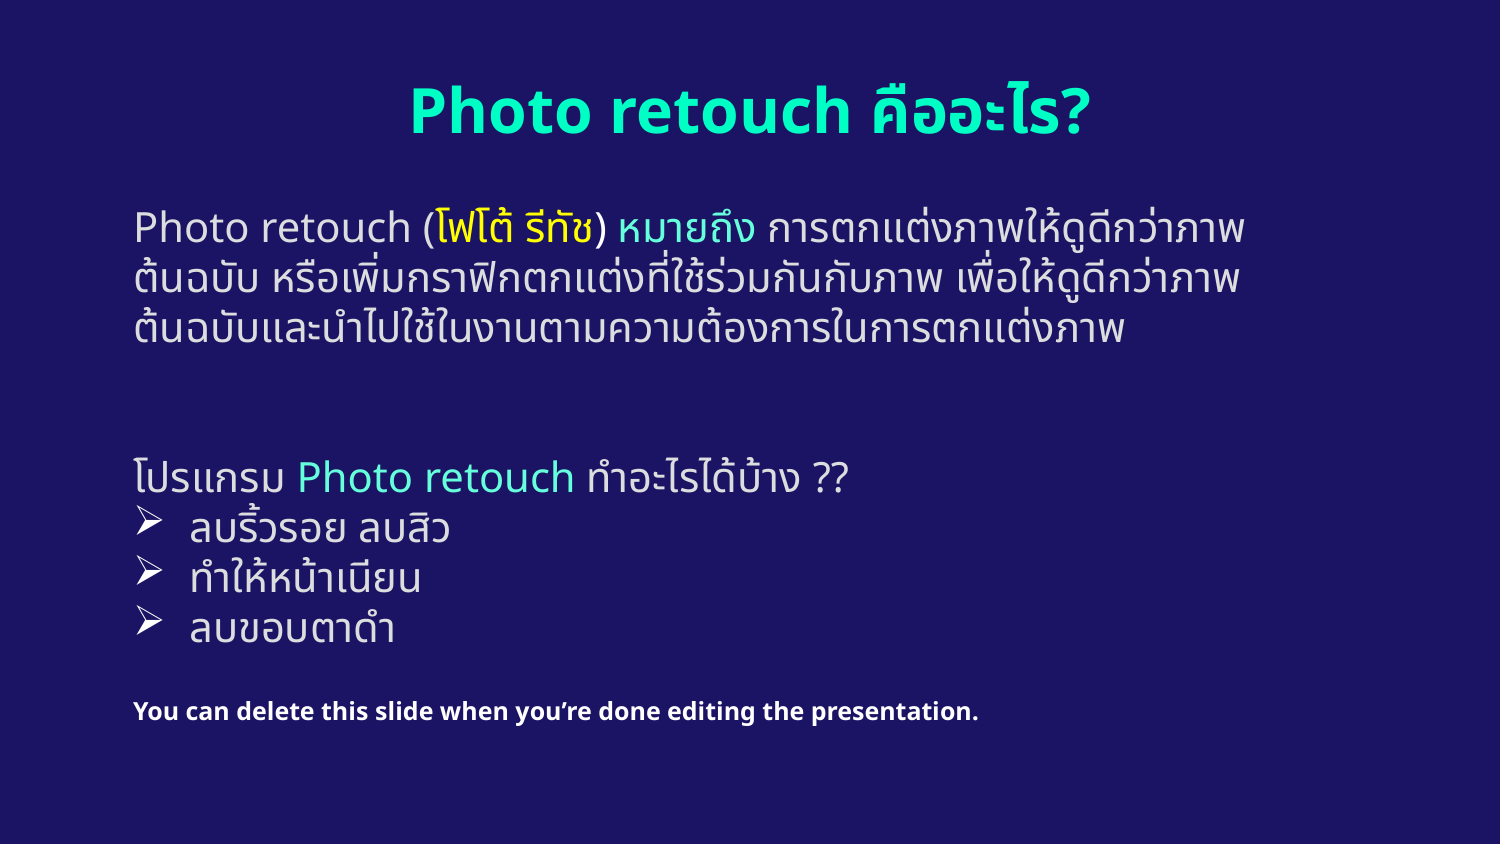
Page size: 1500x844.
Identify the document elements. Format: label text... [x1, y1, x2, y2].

title Photo retouch คืออะไร? [209, 56, 1291, 166]
text_box You can delete this slide when you’re done editing the presentation. [118, 676, 1223, 724]
subtitle Photo retouch (โฟโต้ รีทัช) หมายถึง การตกแต่งภาพให้ดูดีกว่าภาพต้นฉบับ หรือเพิ่มกราฟิกตกแต่งที่ใช้ร่วมกันกับภาพ เพื่อให้ดูดีกว่าภาพต้นฉบับและนำไปใช้ในงานตามความต้องการในการตกแต่งภาพ โปรแกรม Photo retouch ทำอะไรได้บ้าง ?? ลบริ้วรอย ลบสิว ทำให้หน้าเนียน ลบขอบตาดำ [118, 185, 1382, 727]
